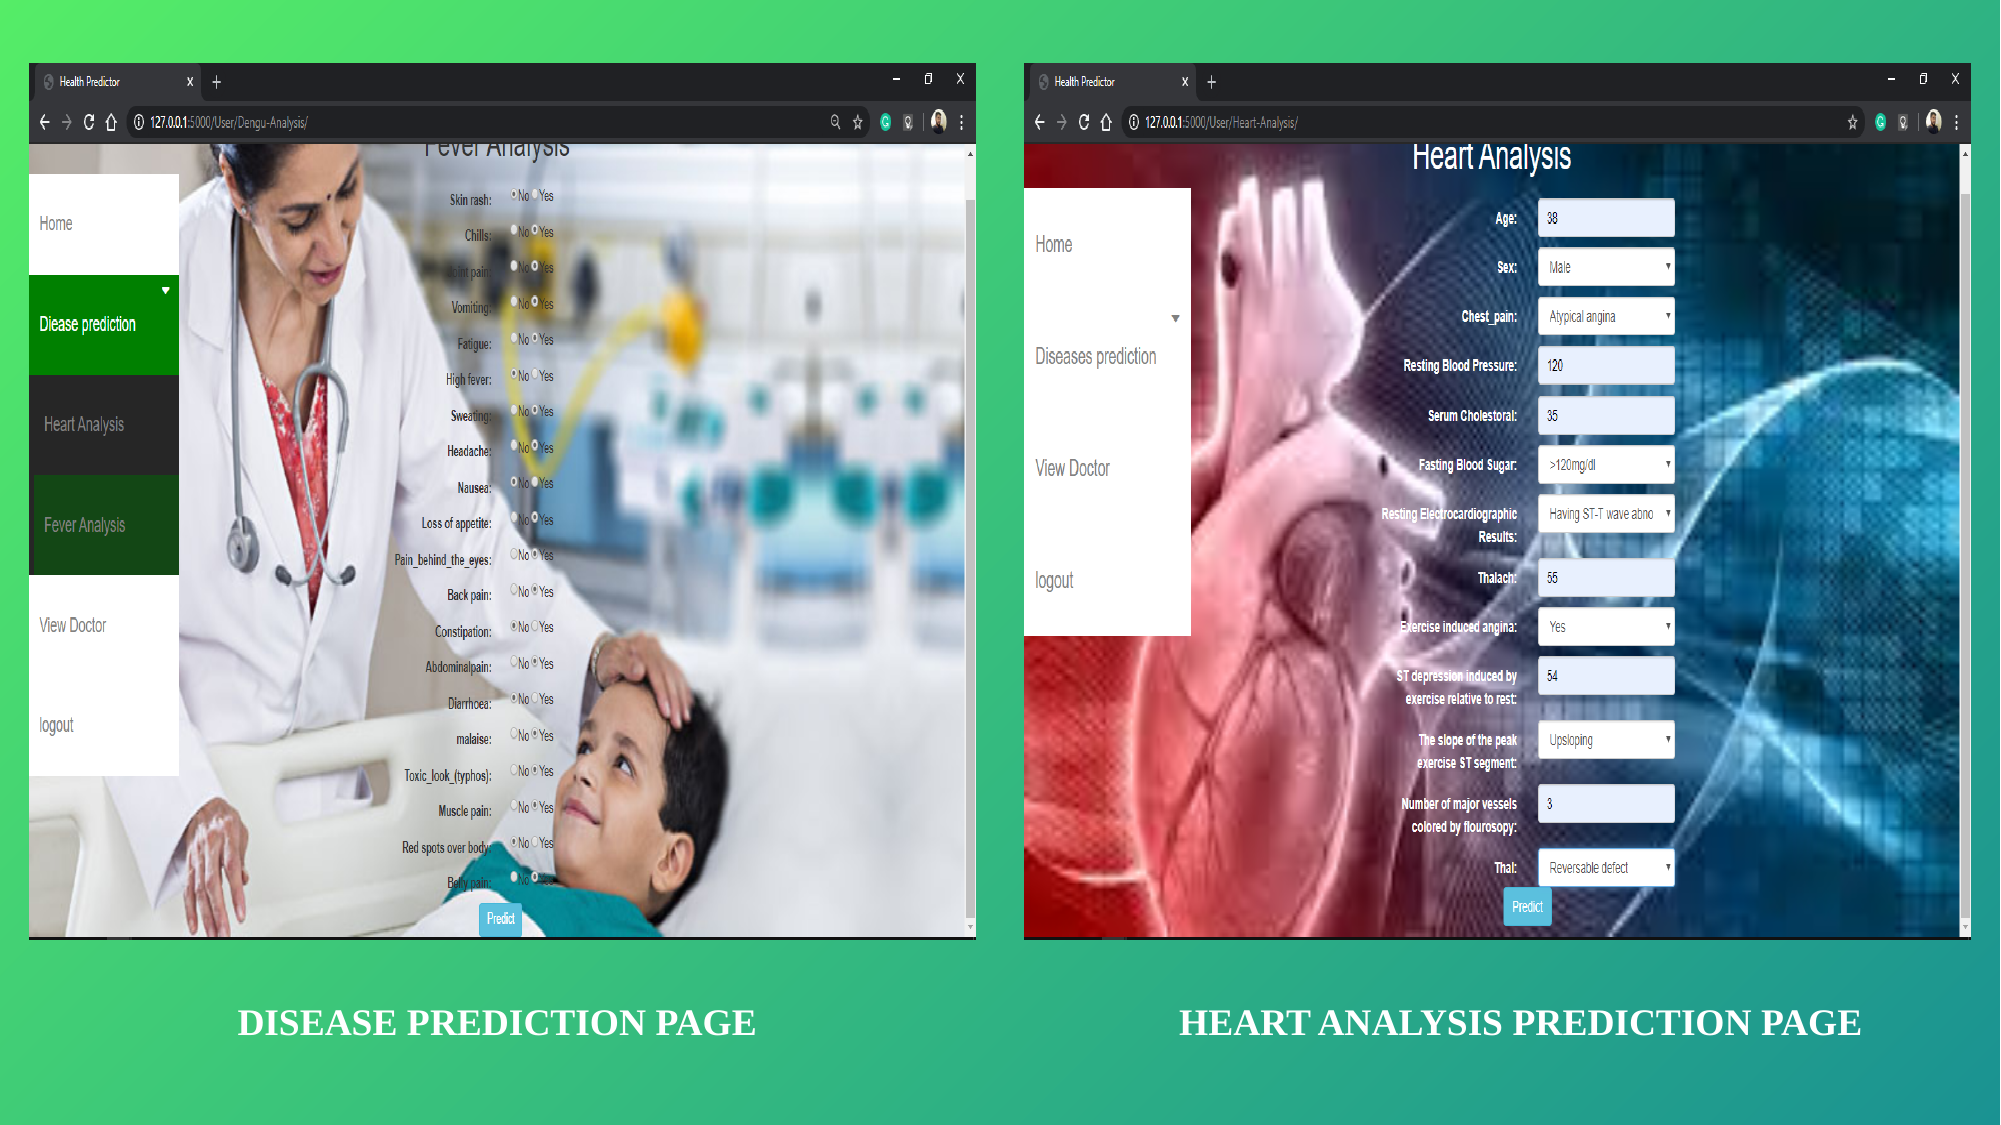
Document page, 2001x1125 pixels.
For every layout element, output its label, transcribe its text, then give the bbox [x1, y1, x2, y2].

text_box HEART ANALYSIS PREDICTION PAGE [1140, 990, 1901, 1051]
picture [1024, 63, 1971, 941]
picture [29, 63, 976, 941]
text_box [0, 0, 2000, 1125]
text_box DISEASE PREDICTION PAGE [145, 990, 859, 1051]
